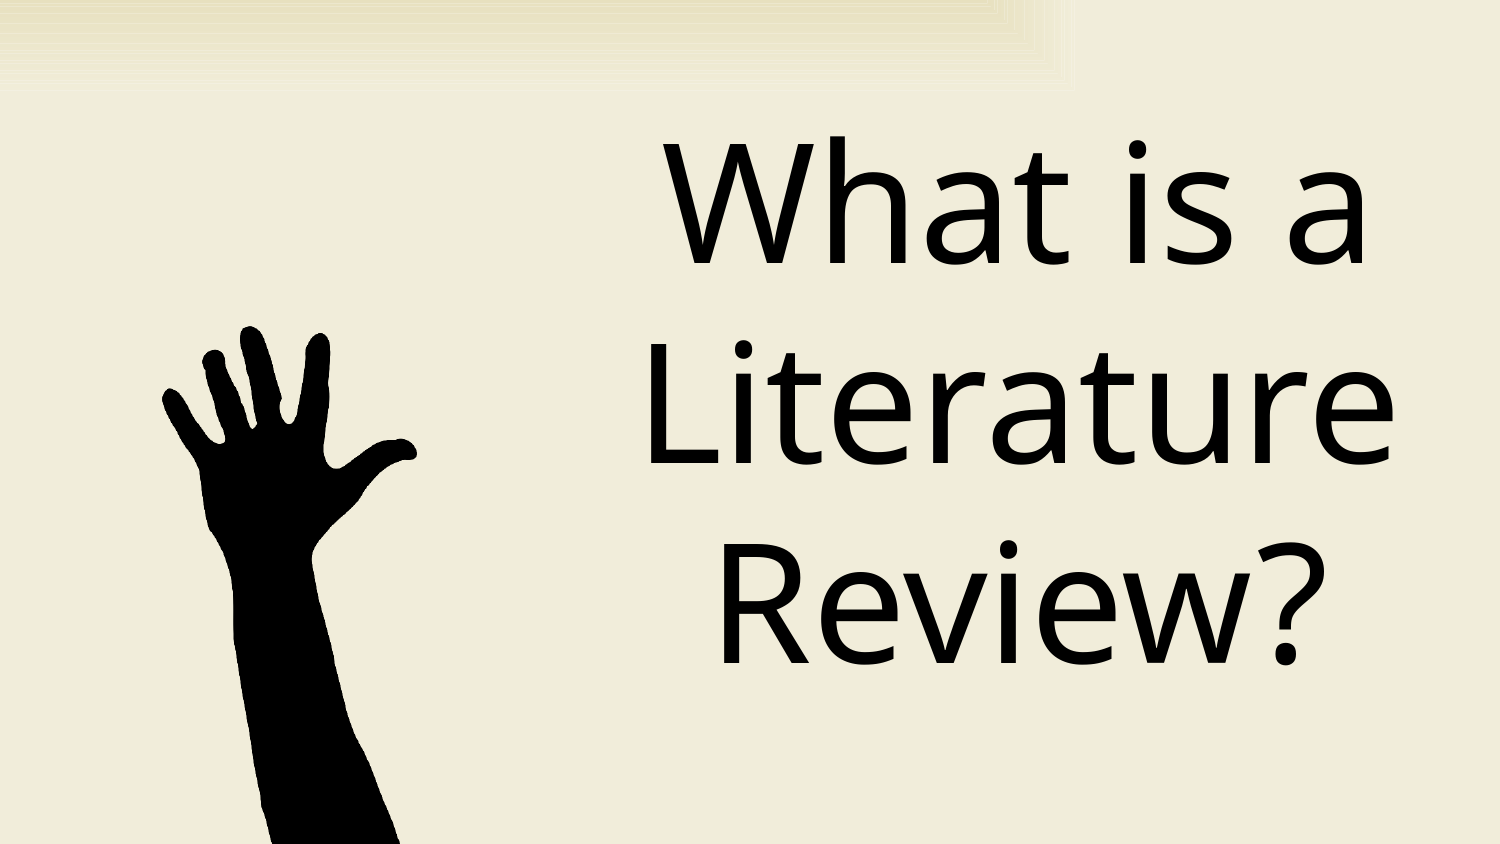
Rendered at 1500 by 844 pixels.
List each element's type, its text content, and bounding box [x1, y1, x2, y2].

picture [162, 326, 417, 844]
title What is a Literature Review? [599, 154, 1438, 640]
